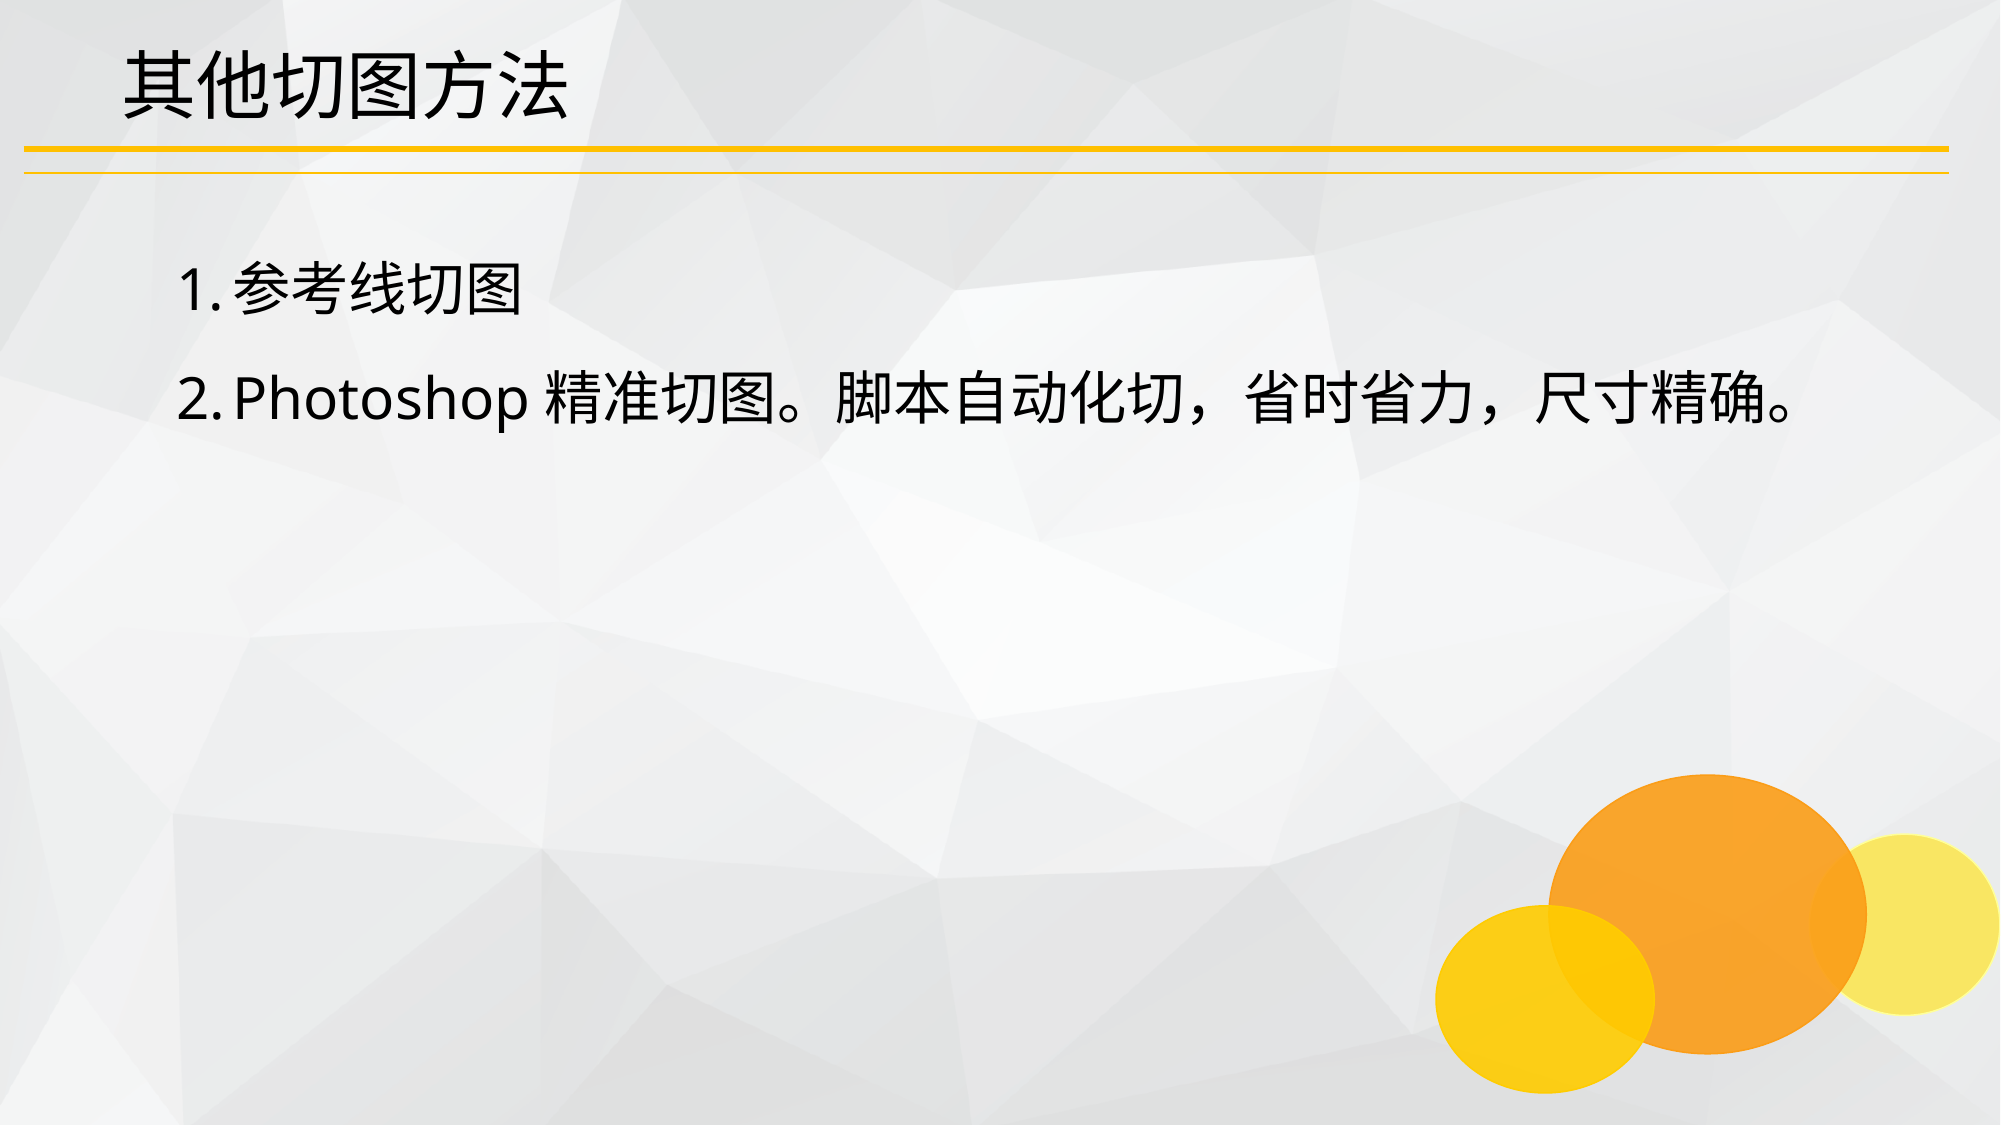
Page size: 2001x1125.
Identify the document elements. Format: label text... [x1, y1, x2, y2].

title 其他切图方法 [106, 30, 1780, 135]
text_box 参考线切图 Photoshop精准切图。脚本自动化切，省时省力，尺寸精确。 [161, 231, 1804, 439]
picture [0, 0, 2001, 1125]
